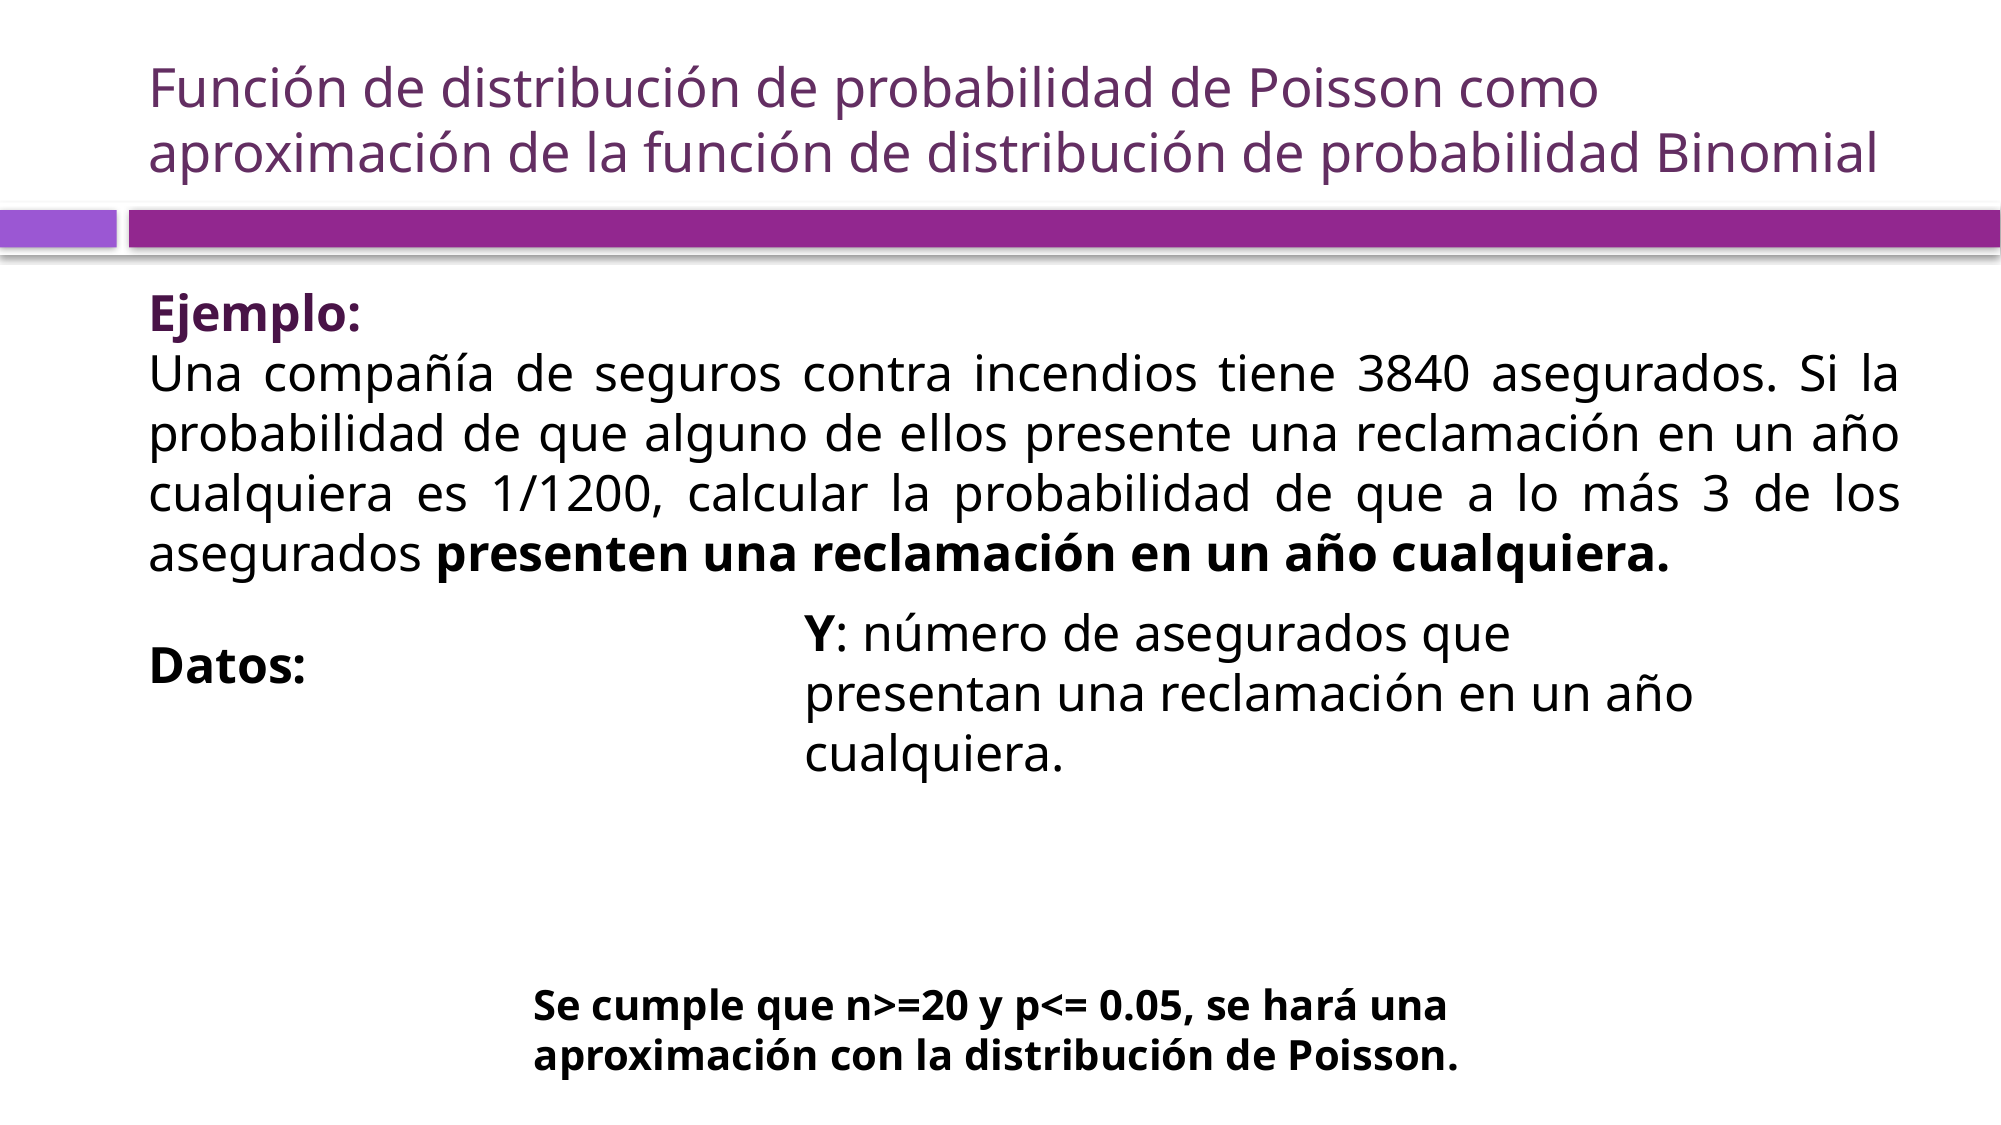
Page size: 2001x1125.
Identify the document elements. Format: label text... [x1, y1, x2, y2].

title Función de distribución de probabilidad de Poisson como aproximación de la función de distribución de probabilidad Binomial [133, 37, 1917, 200]
text_box Se cumple que n>=20 y p<= 0.05, se hará una aproximación con la distribución de Poisson. [303, 971, 1691, 1086]
